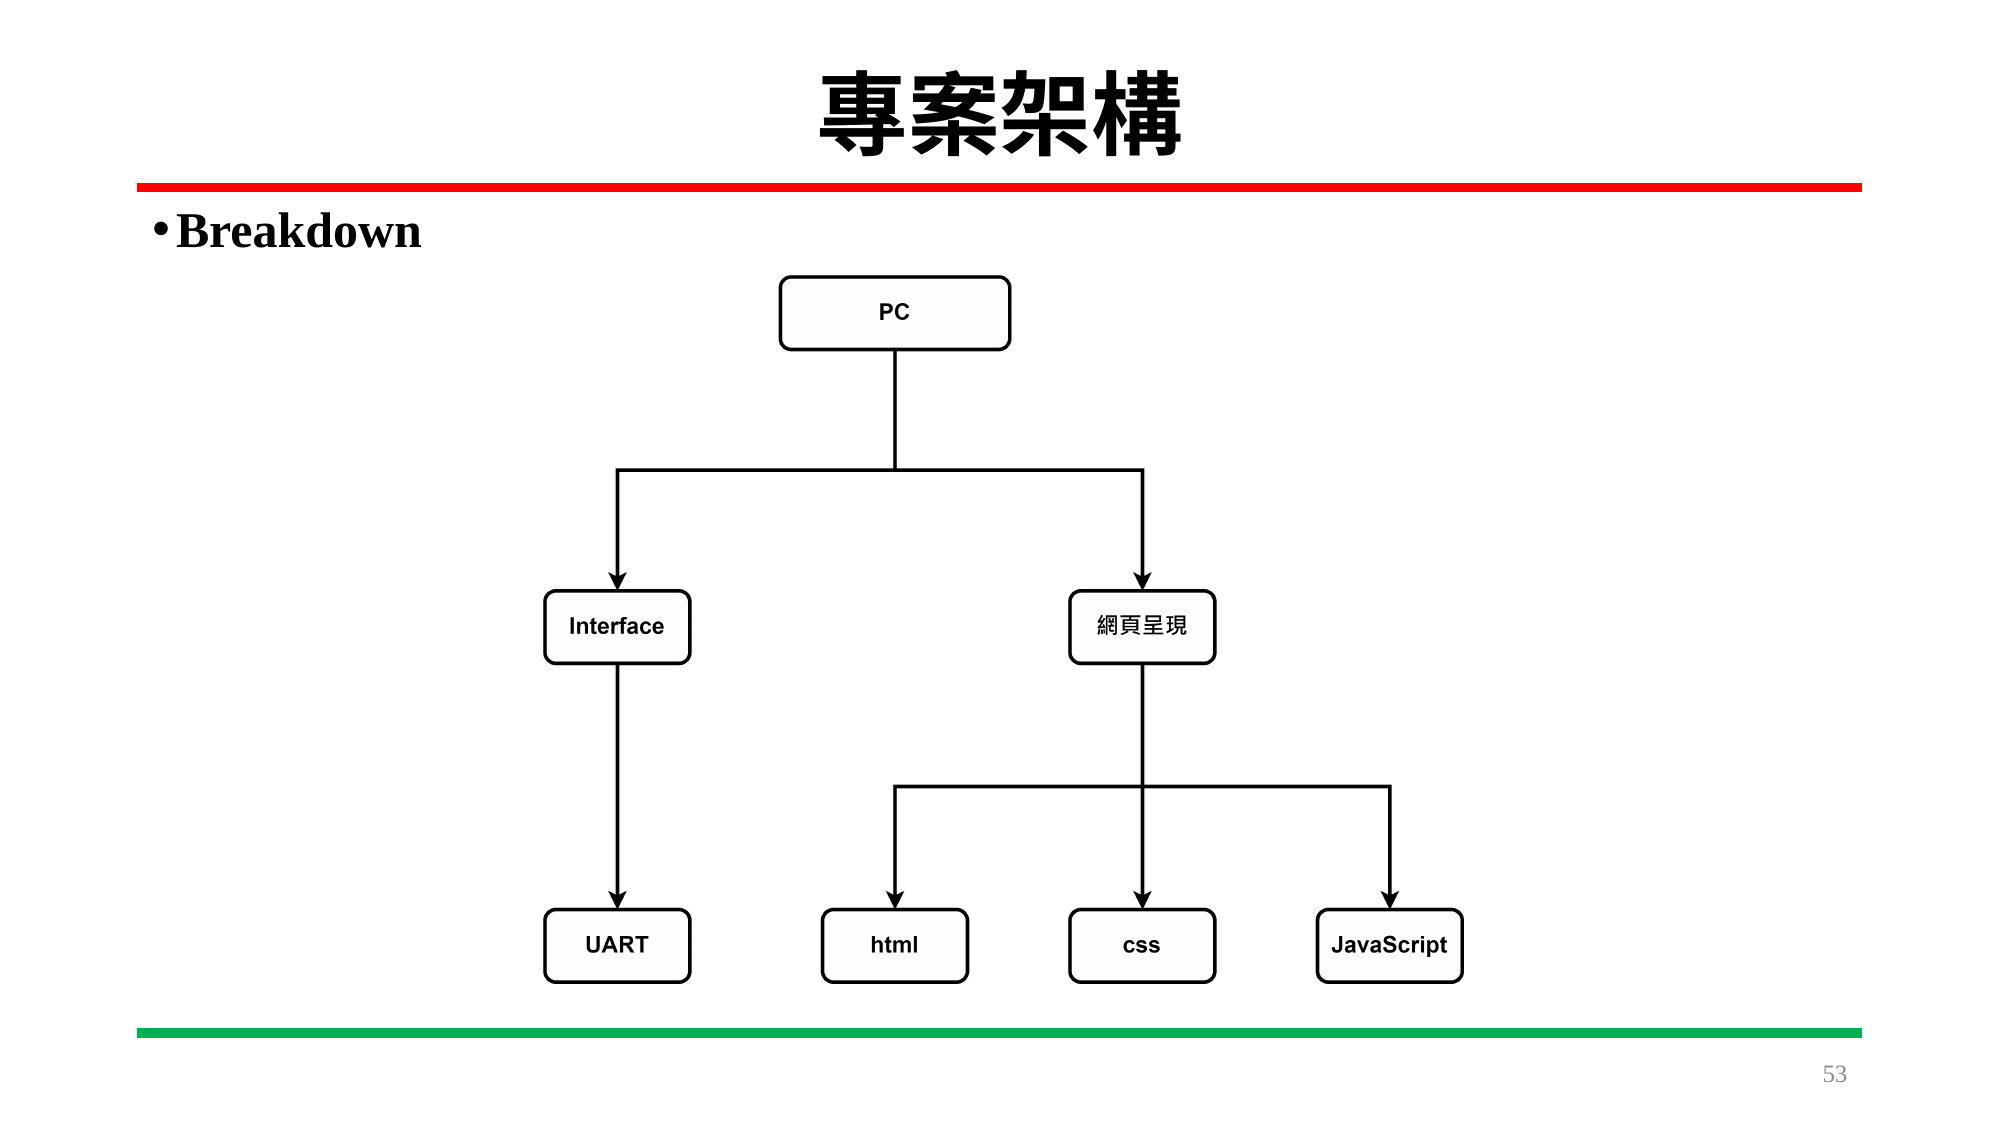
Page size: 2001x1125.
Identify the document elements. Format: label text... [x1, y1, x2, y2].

title 專案架構 [137, 59, 1863, 178]
list Breakdown [137, 197, 1863, 1024]
picture [531, 263, 1476, 997]
slide_number 53 [1412, 1042, 1863, 1103]
